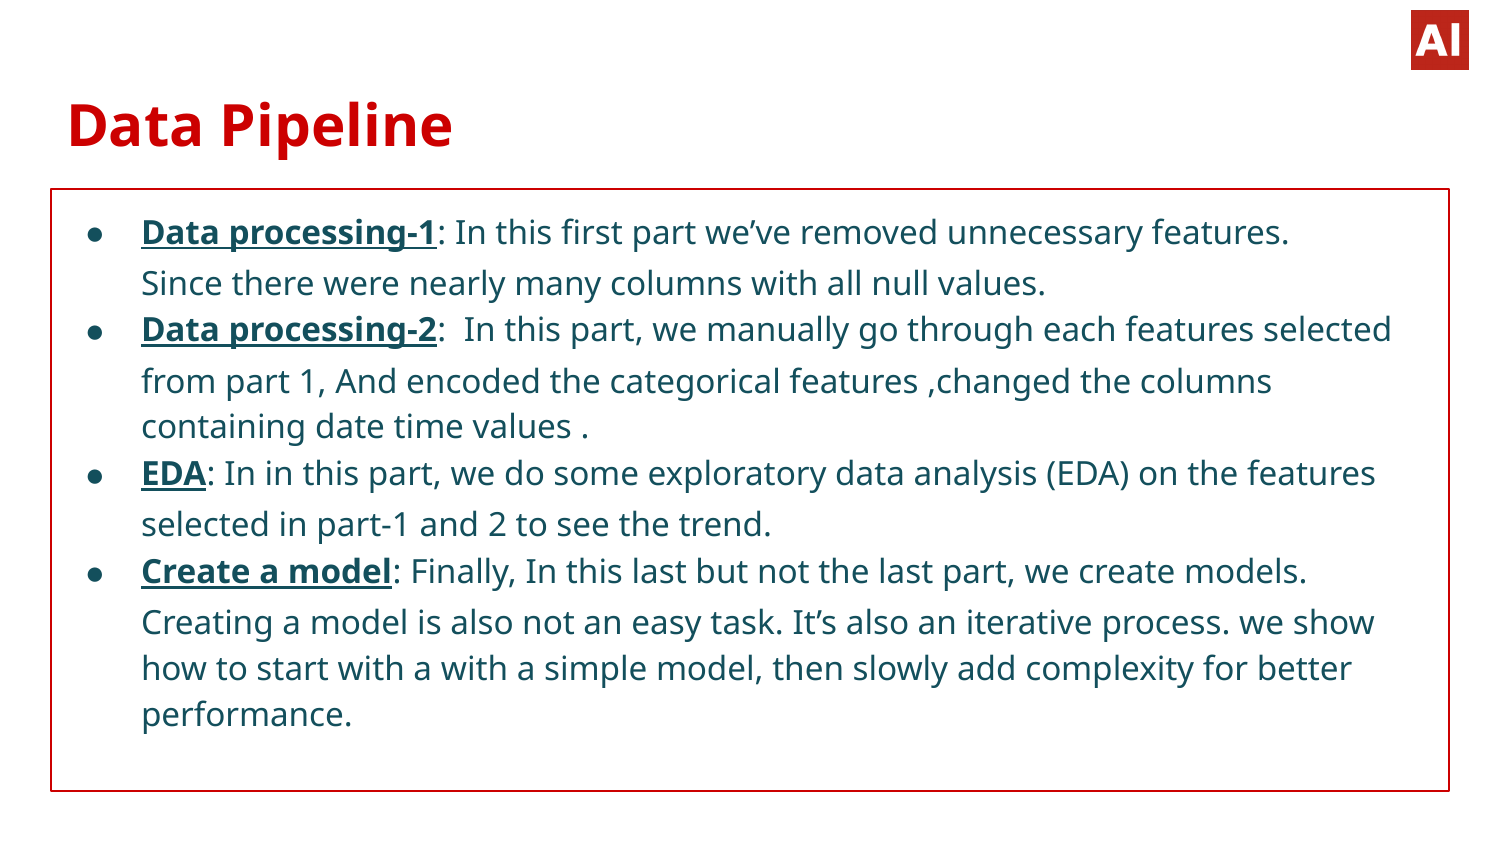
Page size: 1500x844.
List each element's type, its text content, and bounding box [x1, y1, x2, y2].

title Data Pipeline [51, 72, 1449, 167]
list Data processing-1: In this first part we’ve removed unnecessary features. Since there were nearly many columns with all null values. Data processing-2: In this part, we manually go through each features selected from part 1, And encoded the categorical features ,changed the columns containing date time values . EDA: In in this part, we do some exploratory data analysis (EDA) on the features selected in part-1 and 2 to see the trend. Create a model: Finally, In this last but not the last part, we create models. Creating a model is also not an easy task. It’s also an iterative process. we show how to start with a with a simple model, then slowly add complexity for better performance. [51, 189, 1449, 791]
picture [1411, 10, 1469, 70]
